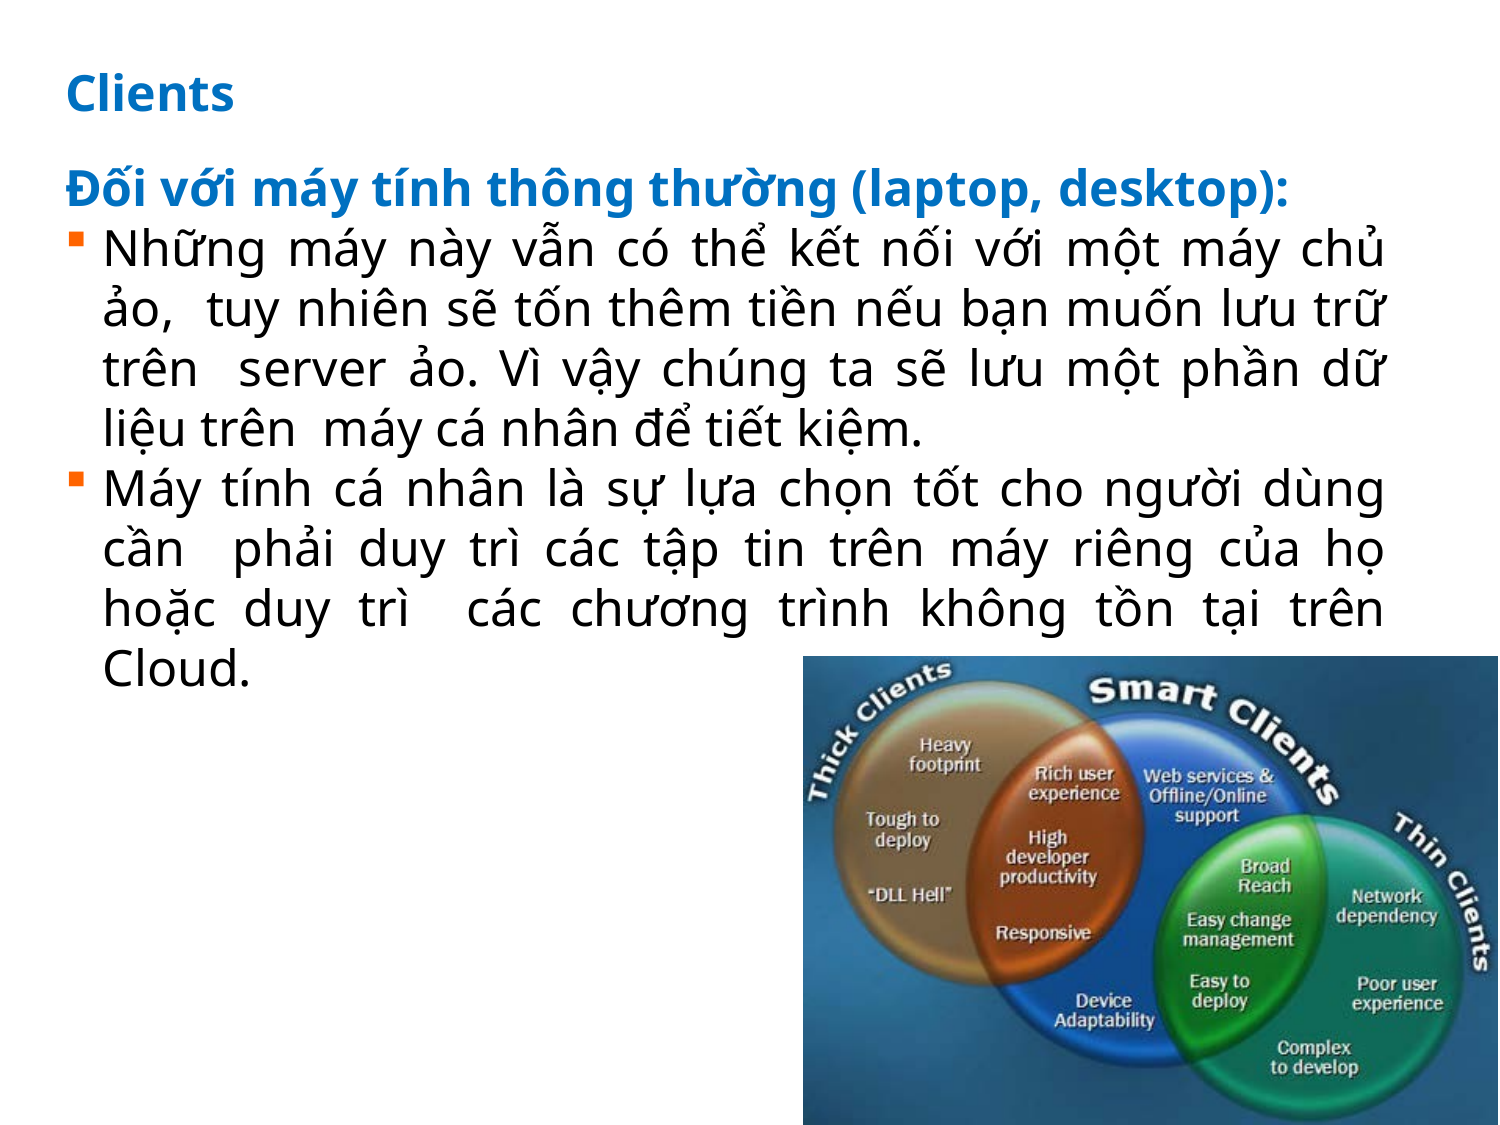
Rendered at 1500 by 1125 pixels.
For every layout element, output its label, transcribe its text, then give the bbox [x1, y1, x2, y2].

picture [803, 656, 1498, 1125]
text_box Clients Đối với máy tính thông thường (laptop, desktop): Những máy này vẫn có thể kết nối với một máy chủ ảo, tuy nhiên sẽ tốn thêm tiền nếu bạn muốn lưu trữ trên server ảo. Vì vậy chúng ta sẽ lưu một phần dữ liệu trên máy cá nhân để tiết kiệm. Máy tính cá nhân là sự lựa chọn tốt cho người dùng cần phải duy trì các tập tin trên máy riêng của họ hoặc duy trì các chương trình không tồn tại trên Cloud. [62, 25, 1388, 697]
